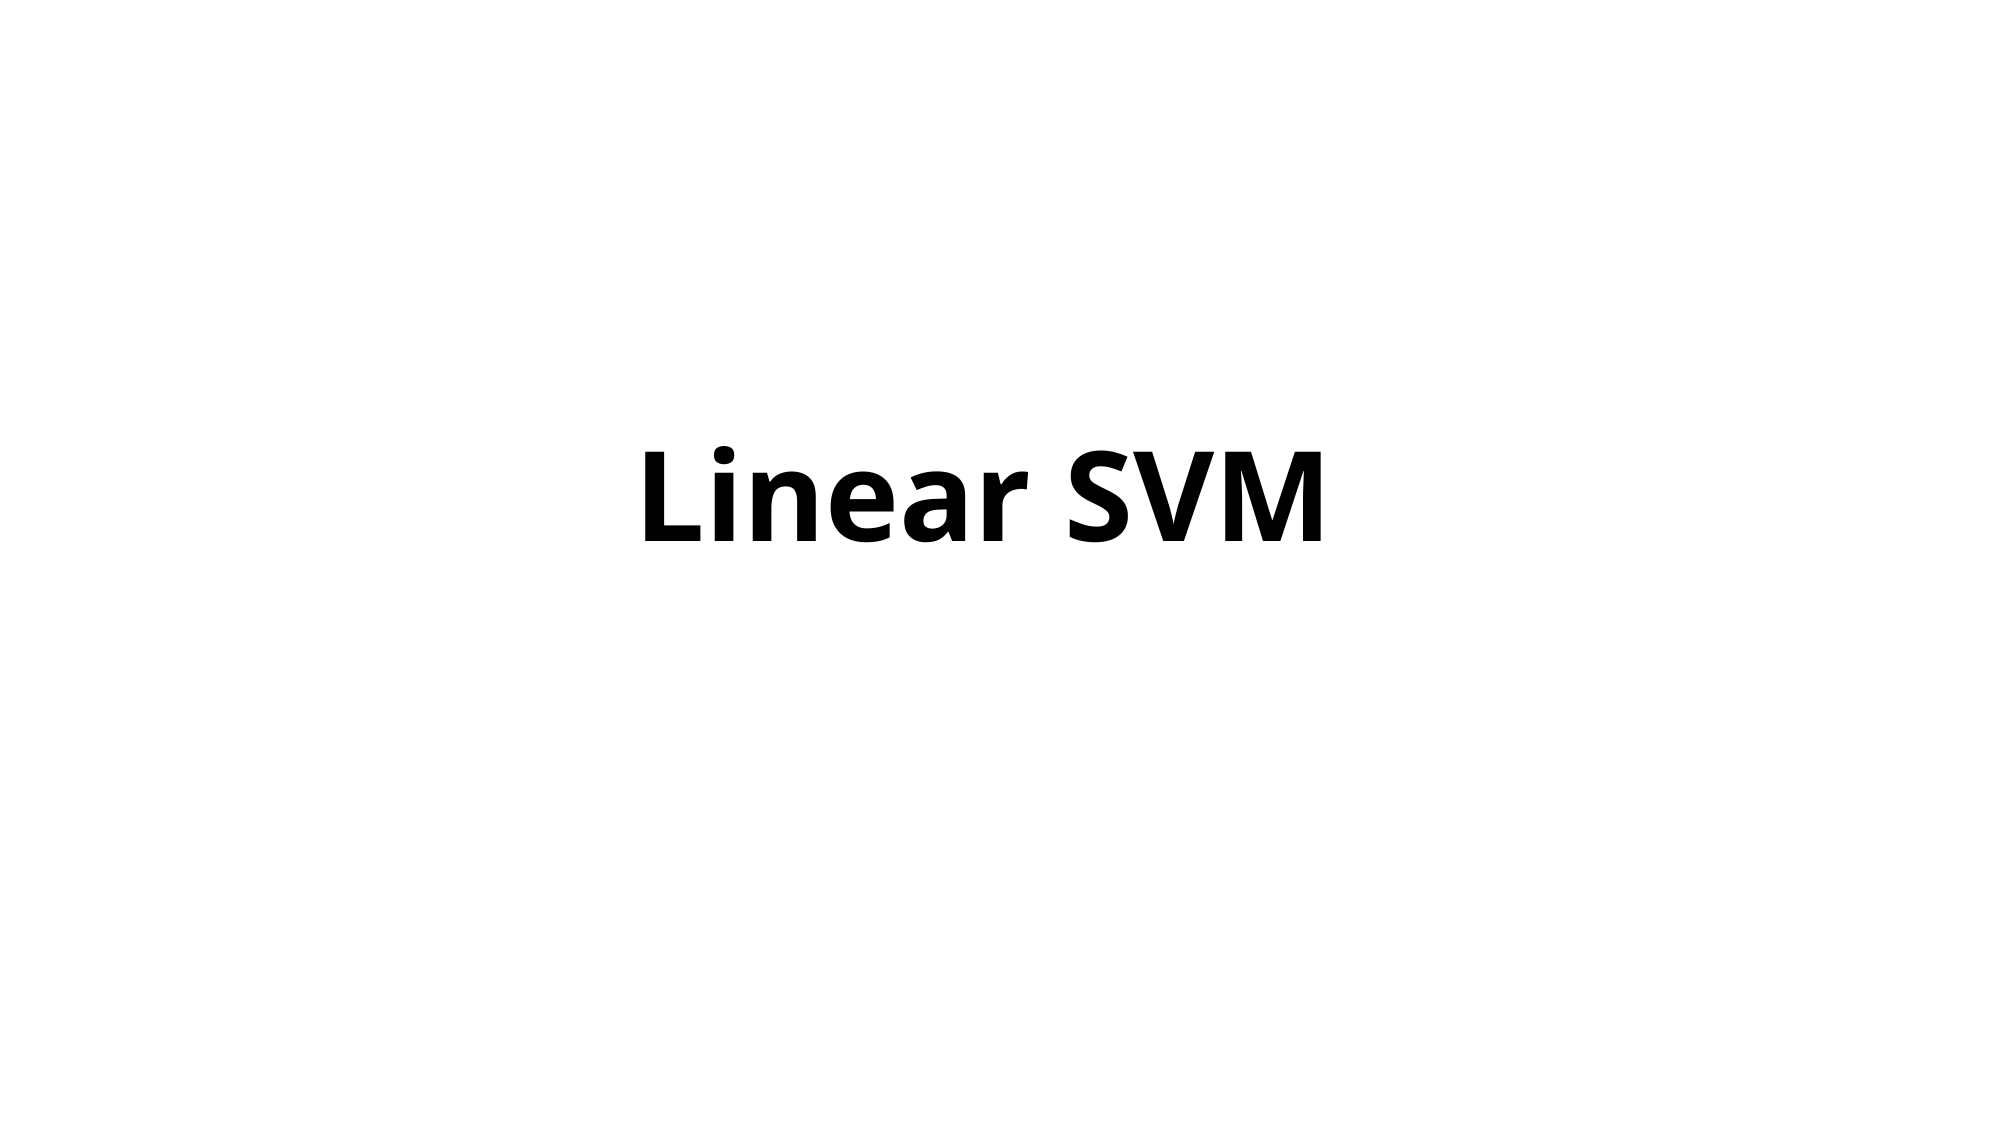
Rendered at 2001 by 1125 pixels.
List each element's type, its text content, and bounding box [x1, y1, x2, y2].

title Linear SVM [249, 362, 1750, 576]
